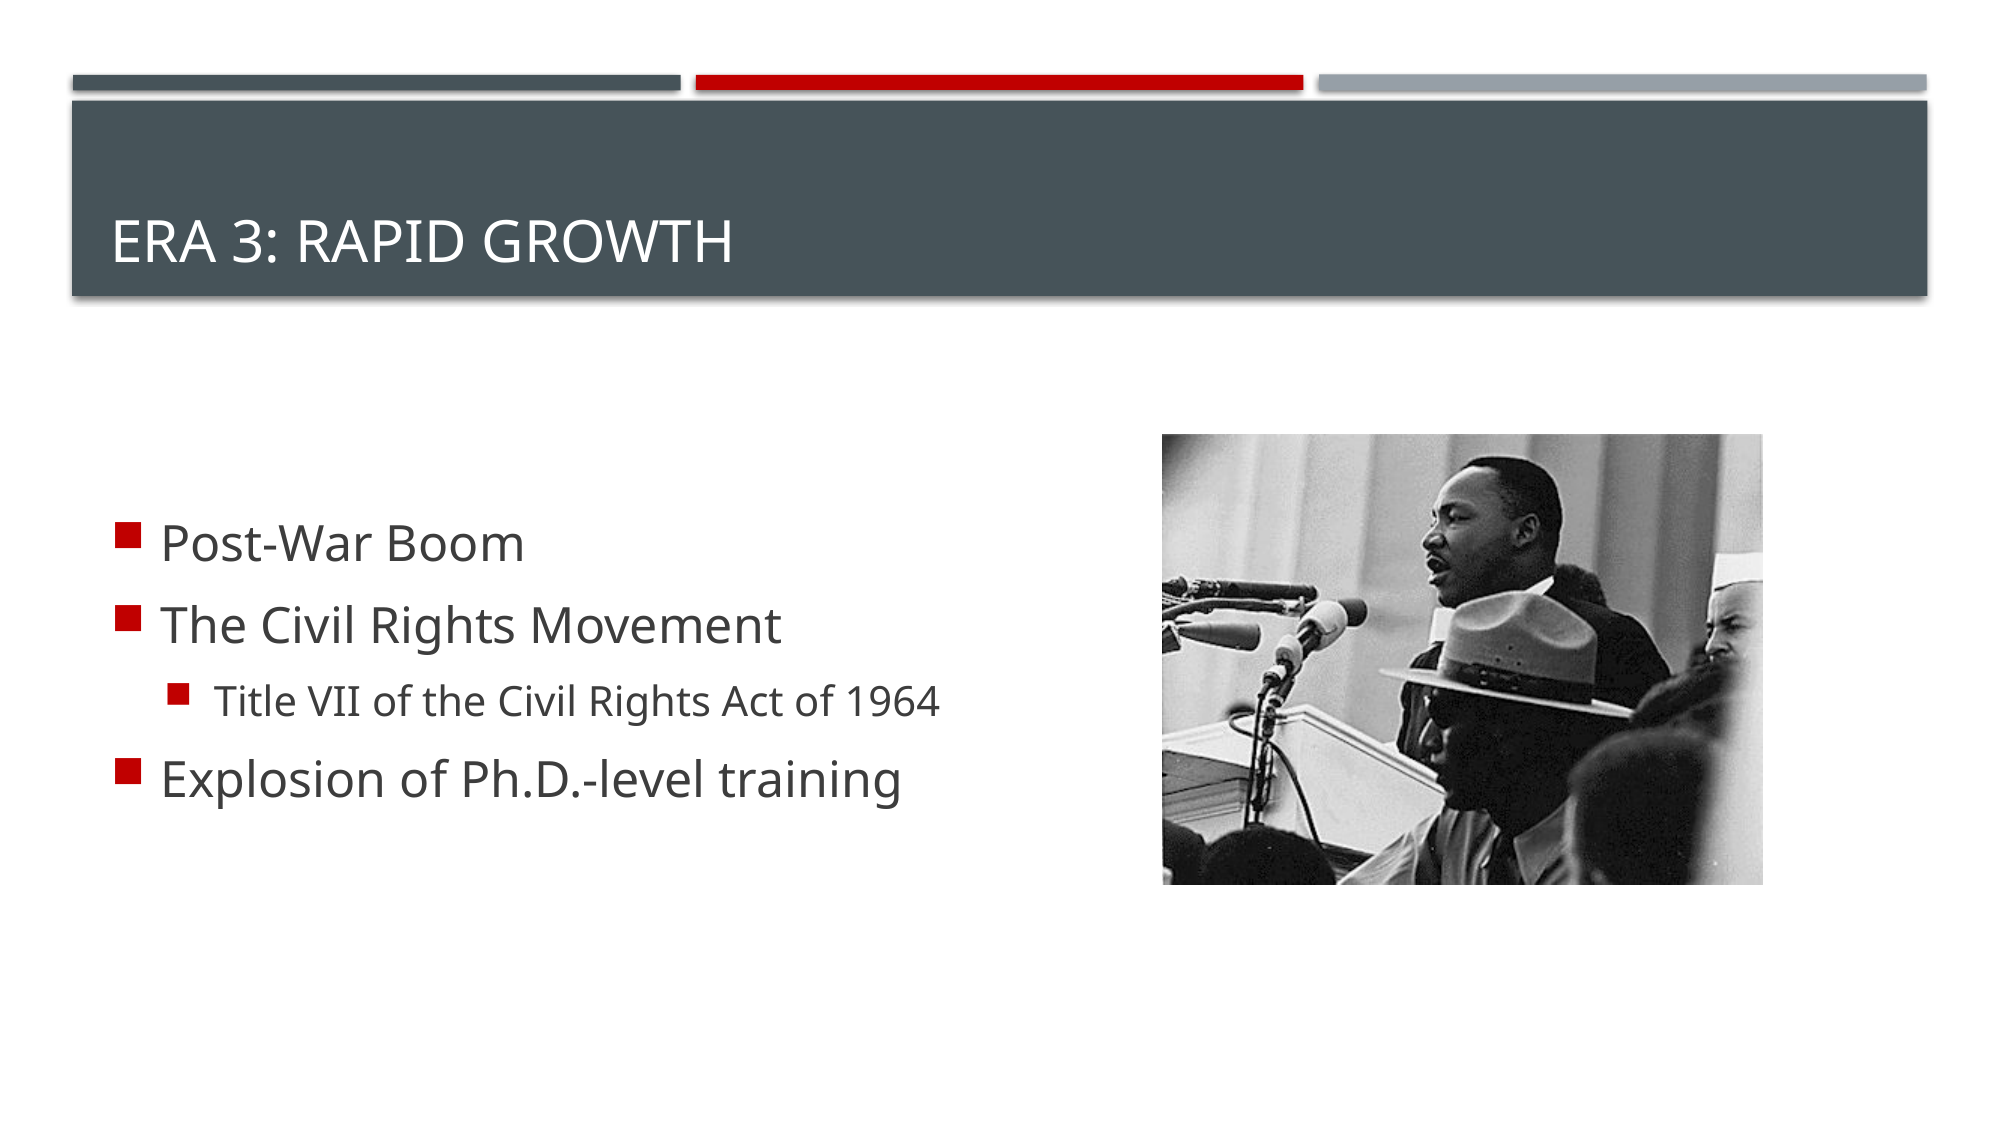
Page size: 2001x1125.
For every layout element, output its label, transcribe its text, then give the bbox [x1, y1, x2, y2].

list Post-War Boom The Civil Rights Movement Title VII of the Civil Rights Act of 1964 Explosion of Ph.D.-level training [95, 357, 1905, 962]
title Era 3: Rapid Growth [95, 115, 1905, 282]
picture [1161, 433, 1763, 885]
